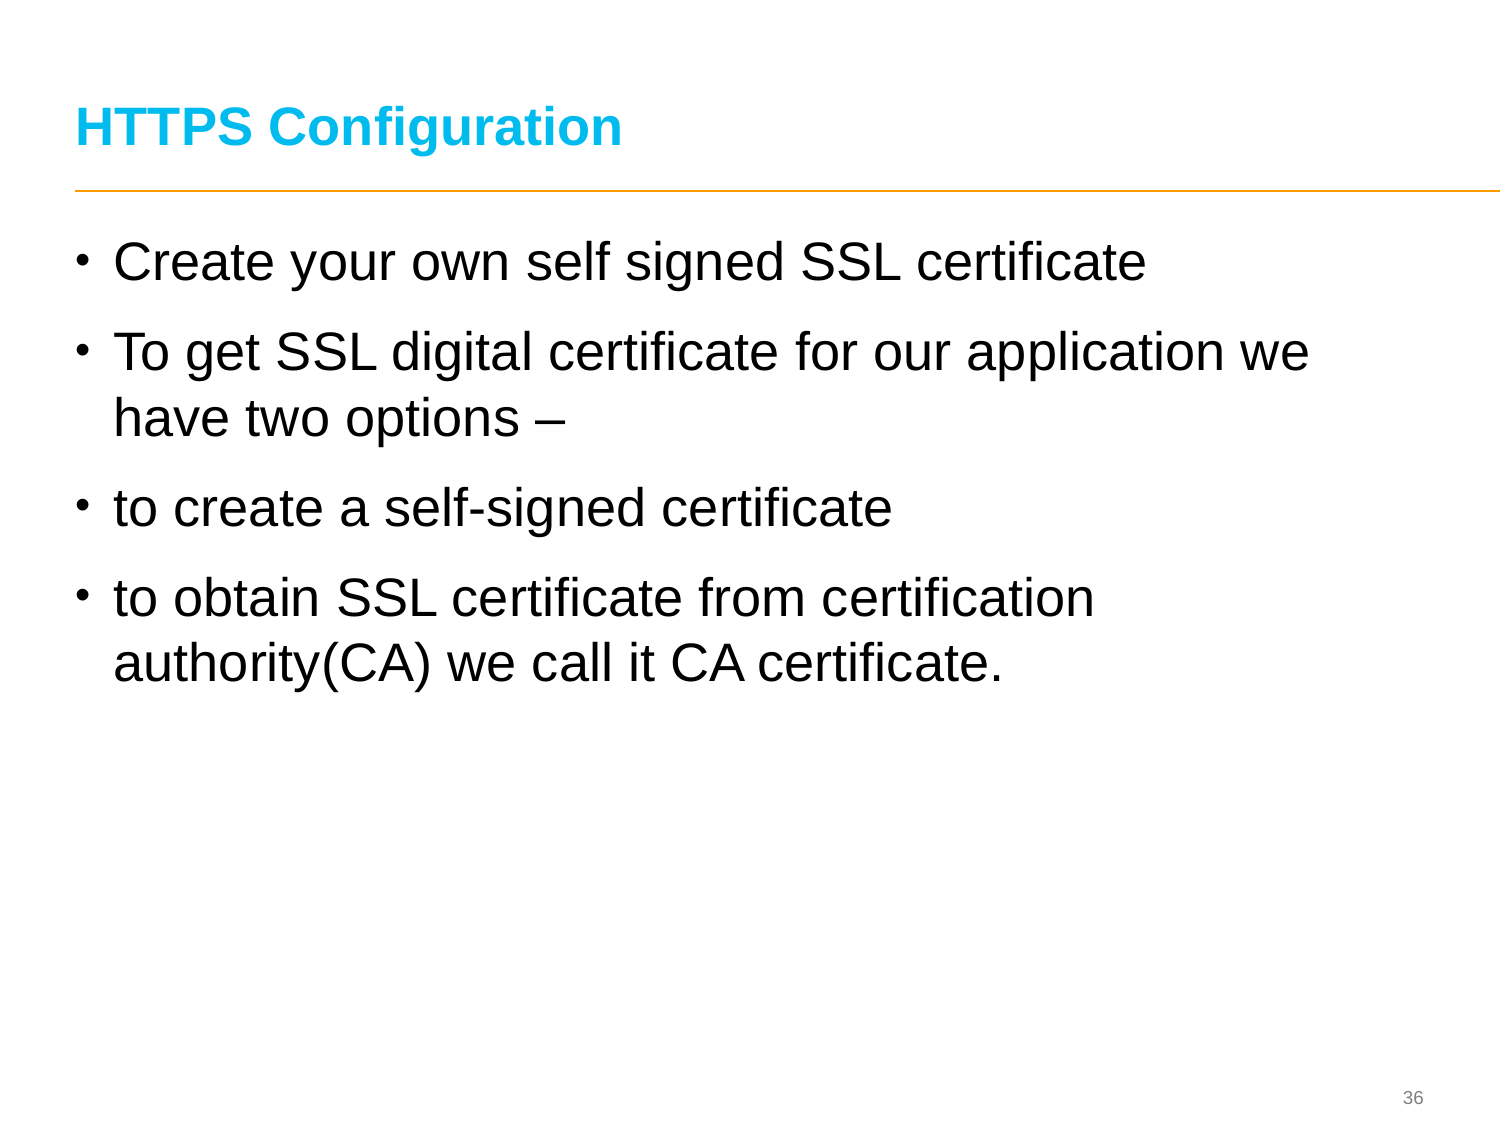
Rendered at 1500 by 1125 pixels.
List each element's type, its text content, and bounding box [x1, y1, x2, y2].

list Create your own self signed SSL certificate To get SSL digital certificate for our application we have two options – to create a self-signed certificate to obtain SSL certificate from certification authority(CA) we call it CA certificate. [75, 226, 1425, 1018]
title HTTPS Configuration [75, 27, 1422, 157]
